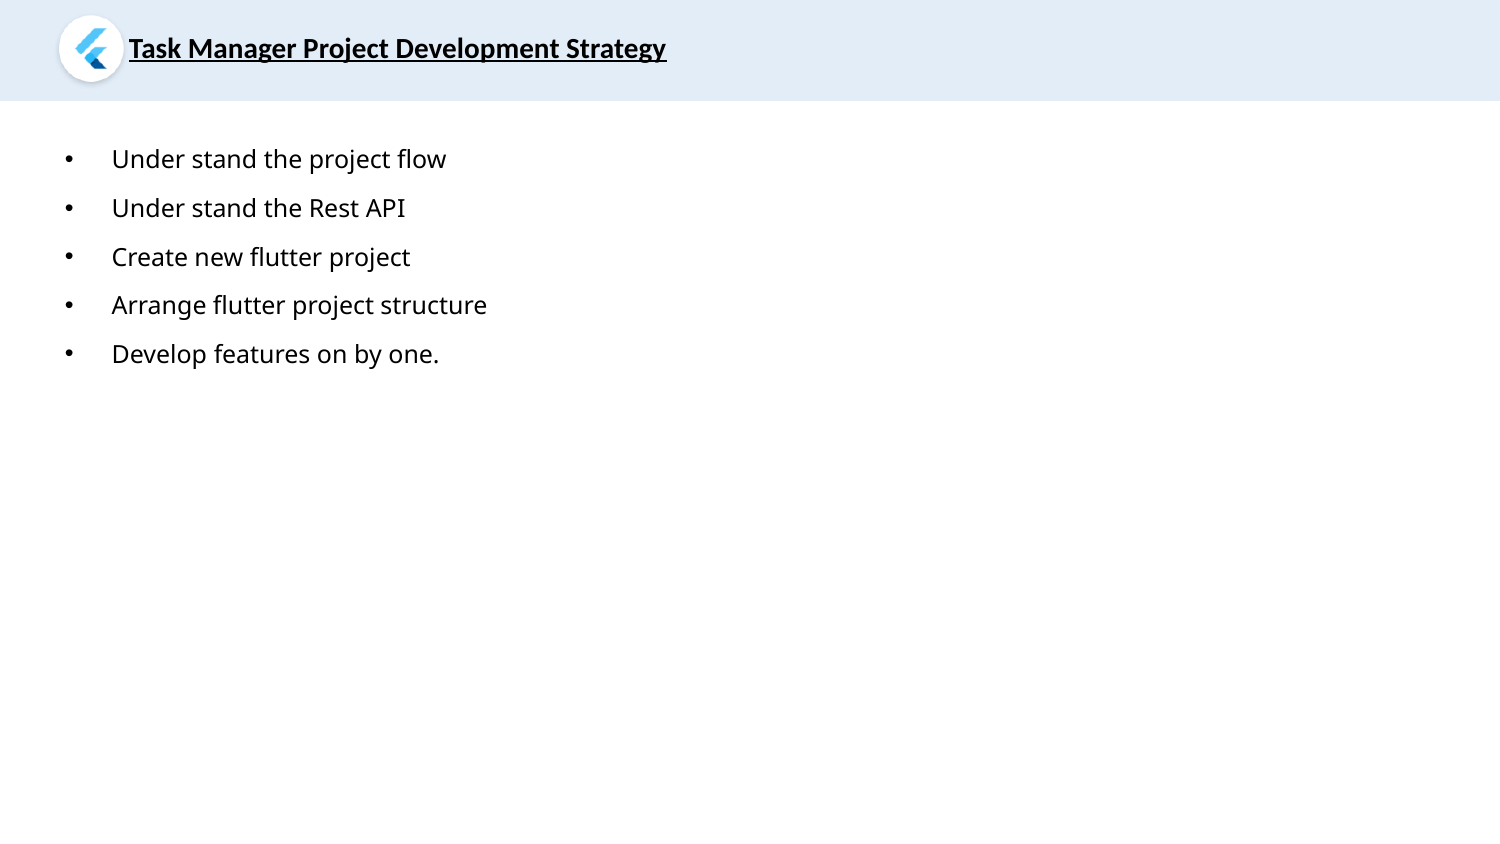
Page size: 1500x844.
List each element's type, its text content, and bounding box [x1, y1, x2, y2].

text_box Under stand the project flow Under stand the Rest API Create new flutter project Arrange flutter project structure Develop features on by one. [49, 134, 1388, 376]
text_box Task Manager Project Development Strategy [114, 21, 682, 72]
picture [0, 0, 1500, 844]
